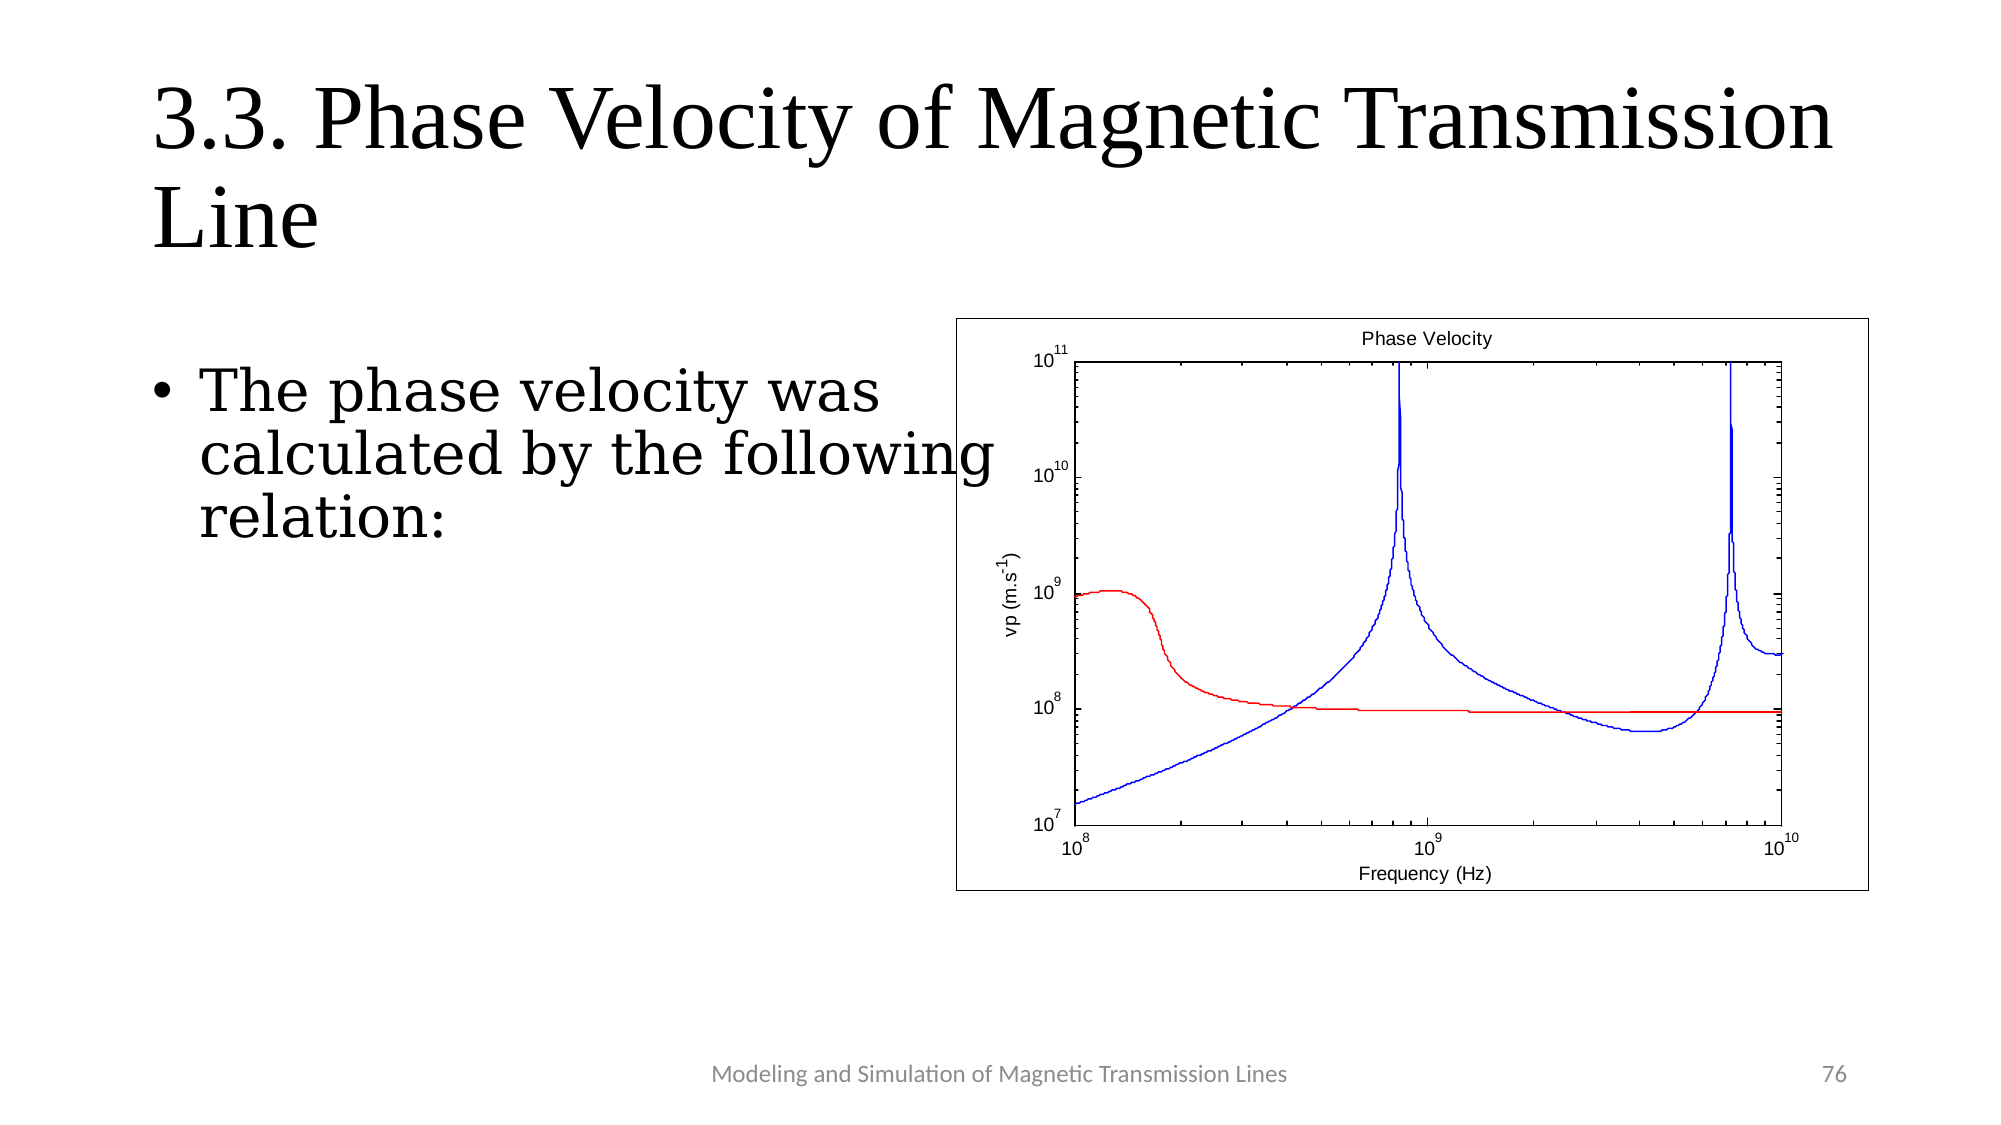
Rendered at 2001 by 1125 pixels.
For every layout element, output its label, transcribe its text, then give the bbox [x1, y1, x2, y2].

picture [956, 318, 1869, 891]
slide_number 76 [1412, 1042, 1863, 1103]
footer Modeling and Simulation of Magnetic Transmission Lines [662, 1042, 1338, 1103]
title 3.3. Phase Velocity of Magnetic Transmission Line [137, 59, 1863, 278]
